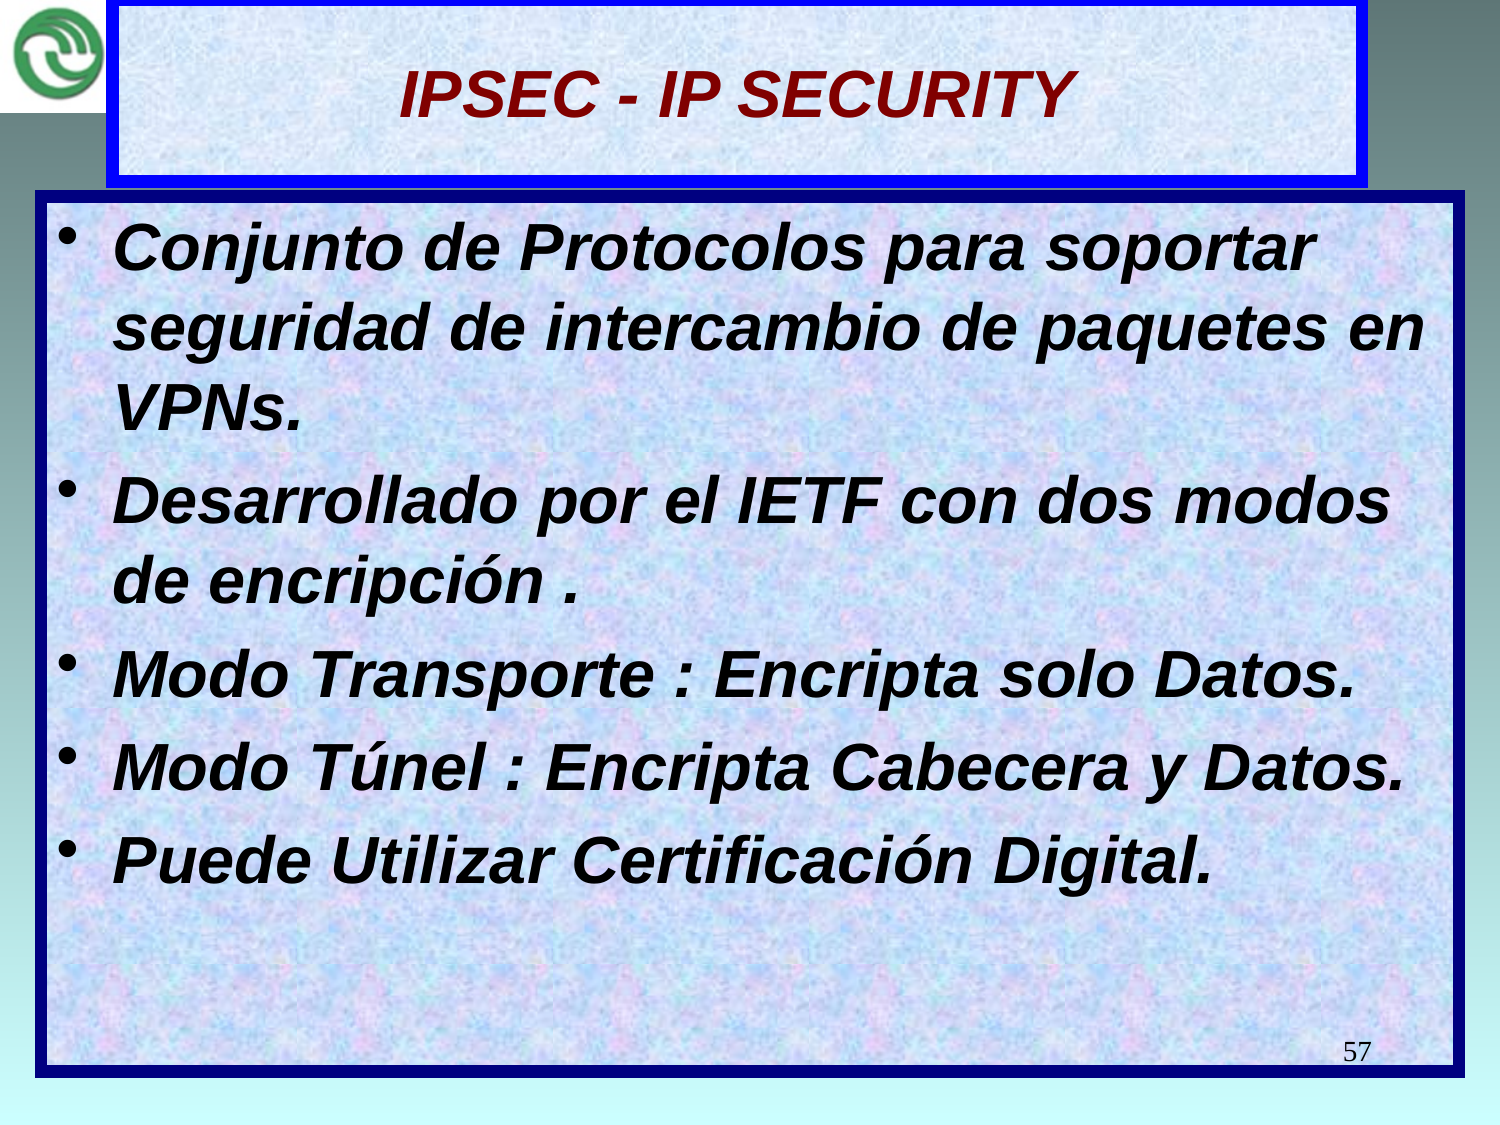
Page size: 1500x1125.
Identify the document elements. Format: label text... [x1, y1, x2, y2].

title IPSEC - IP SECURITY [111, 0, 1363, 182]
picture [0, 0, 111, 113]
list Conjunto de Protocolos para soportar seguridad de intercambio de paquetes en VPNs. Desarrollado por el IETF con dos modos de encripción . Modo Transporte : Encripta solo Datos. Modo Túnel : Encripta Cabecera y Datos. Puede Utilizar Certificación Digital. [40, 196, 1460, 1072]
slide_number 57 [1074, 1024, 1388, 1101]
